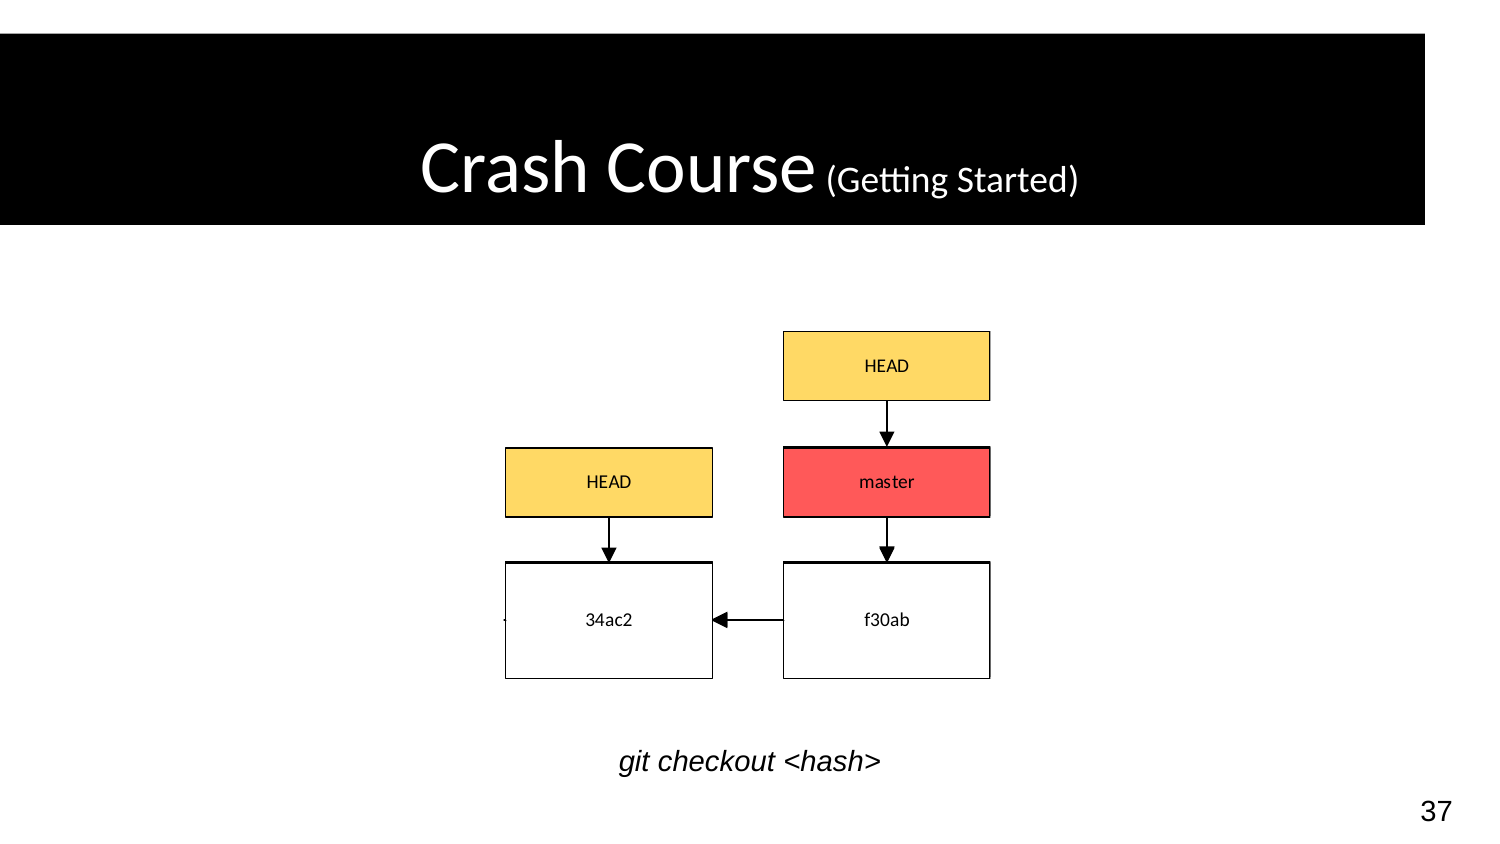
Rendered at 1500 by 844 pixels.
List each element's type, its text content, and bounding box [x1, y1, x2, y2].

text_box git checkout <hash> [603, 734, 897, 785]
title Crash Course (Getting Started) [75, 33, 1425, 223]
picture [503, 329, 991, 679]
